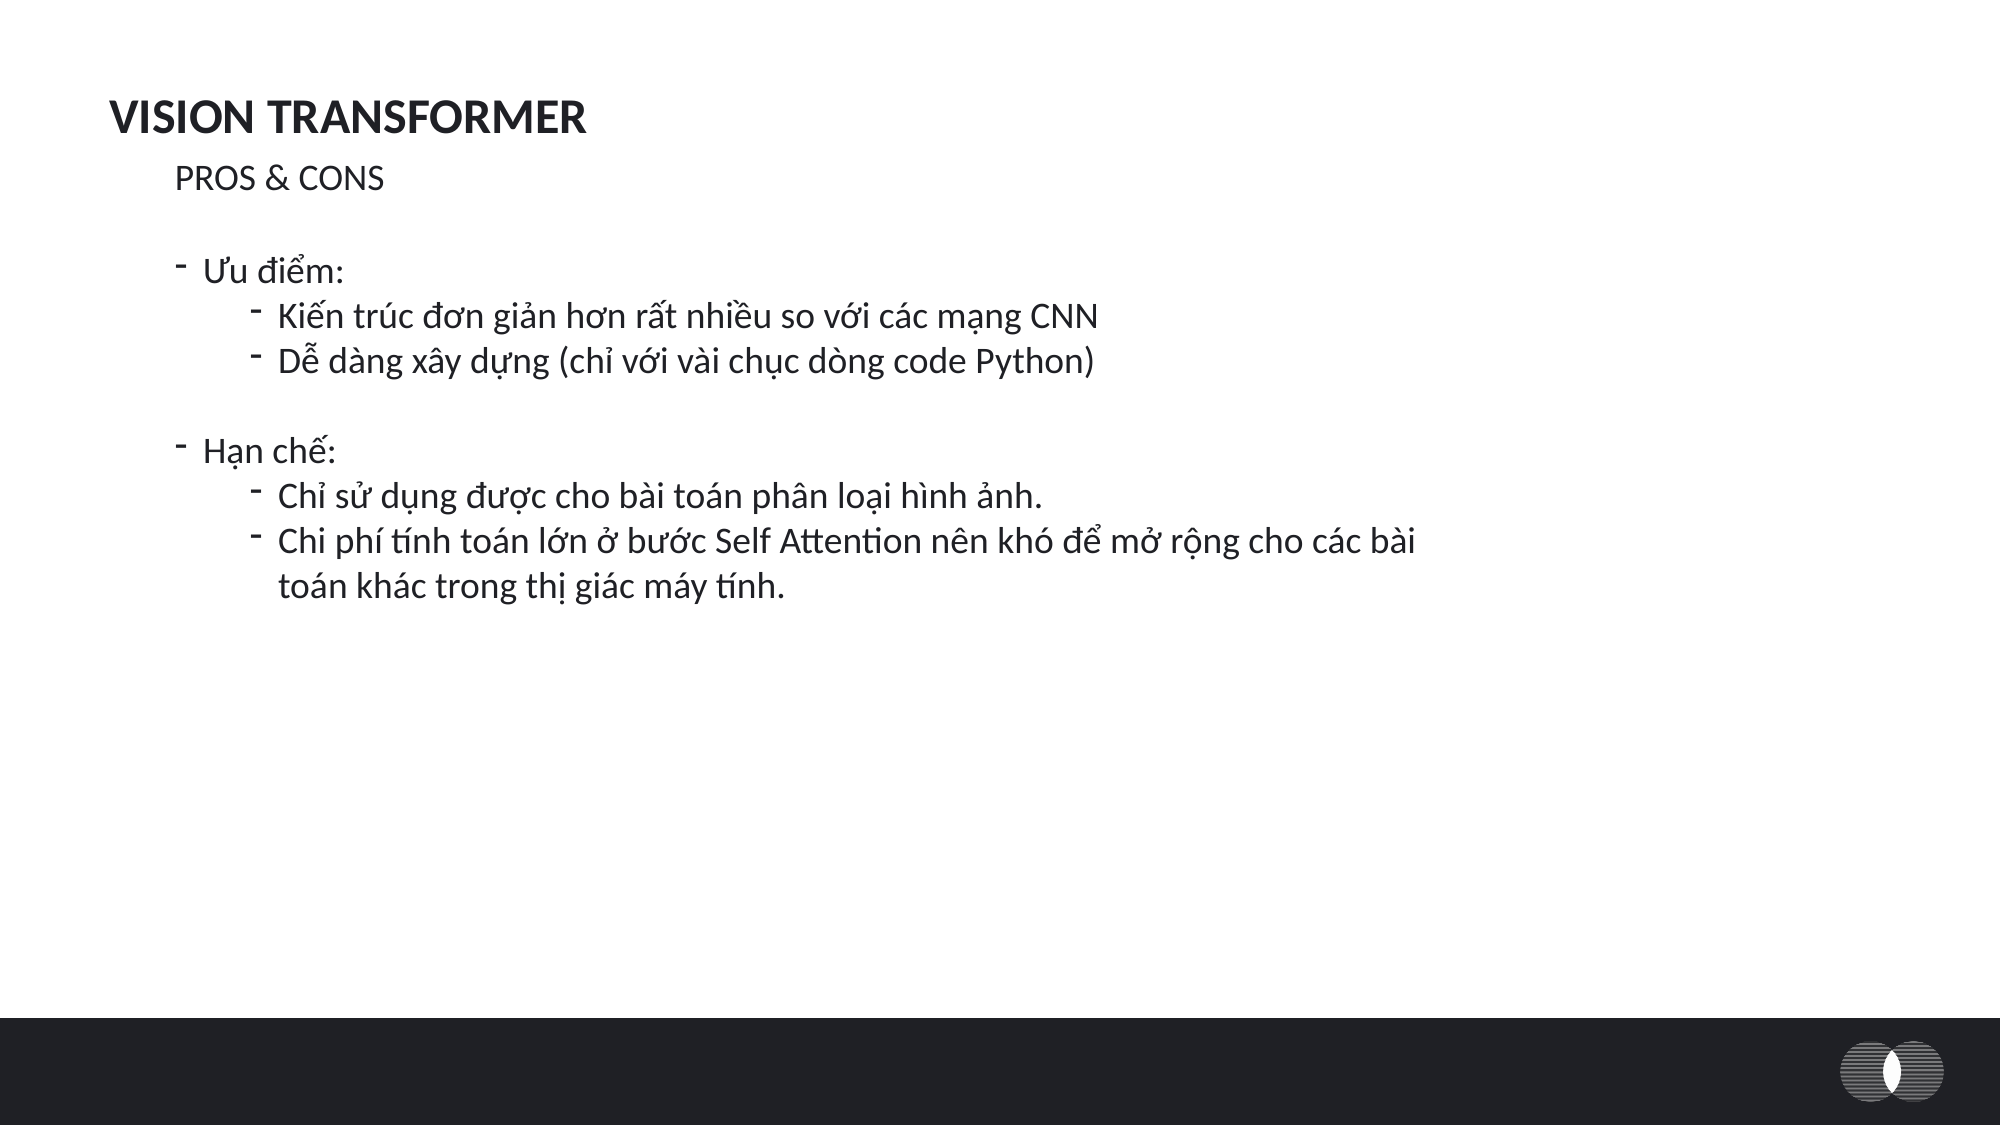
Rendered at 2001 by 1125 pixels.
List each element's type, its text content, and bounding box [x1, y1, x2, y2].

text_box VISION TRANSFORMER [94, 76, 968, 152]
text_box Ưu điểm: Kiến trúc đơn giản hơn rất nhiều so với các mạng CNN Dễ dàng xây dựng (chỉ với vài chục dòng code Python) Hạn chế: Chỉ sử dụng được cho bài toán phân loại hình ảnh. Chi phí tính toán lớn ở bước Self Attention nên khó để mở rộng cho các bài toán khác trong thị giác máy tính. [160, 238, 1457, 703]
text_box [0, 1018, 2000, 1125]
text_box PROS & CONS [160, 145, 1189, 206]
picture [1840, 1041, 1944, 1102]
